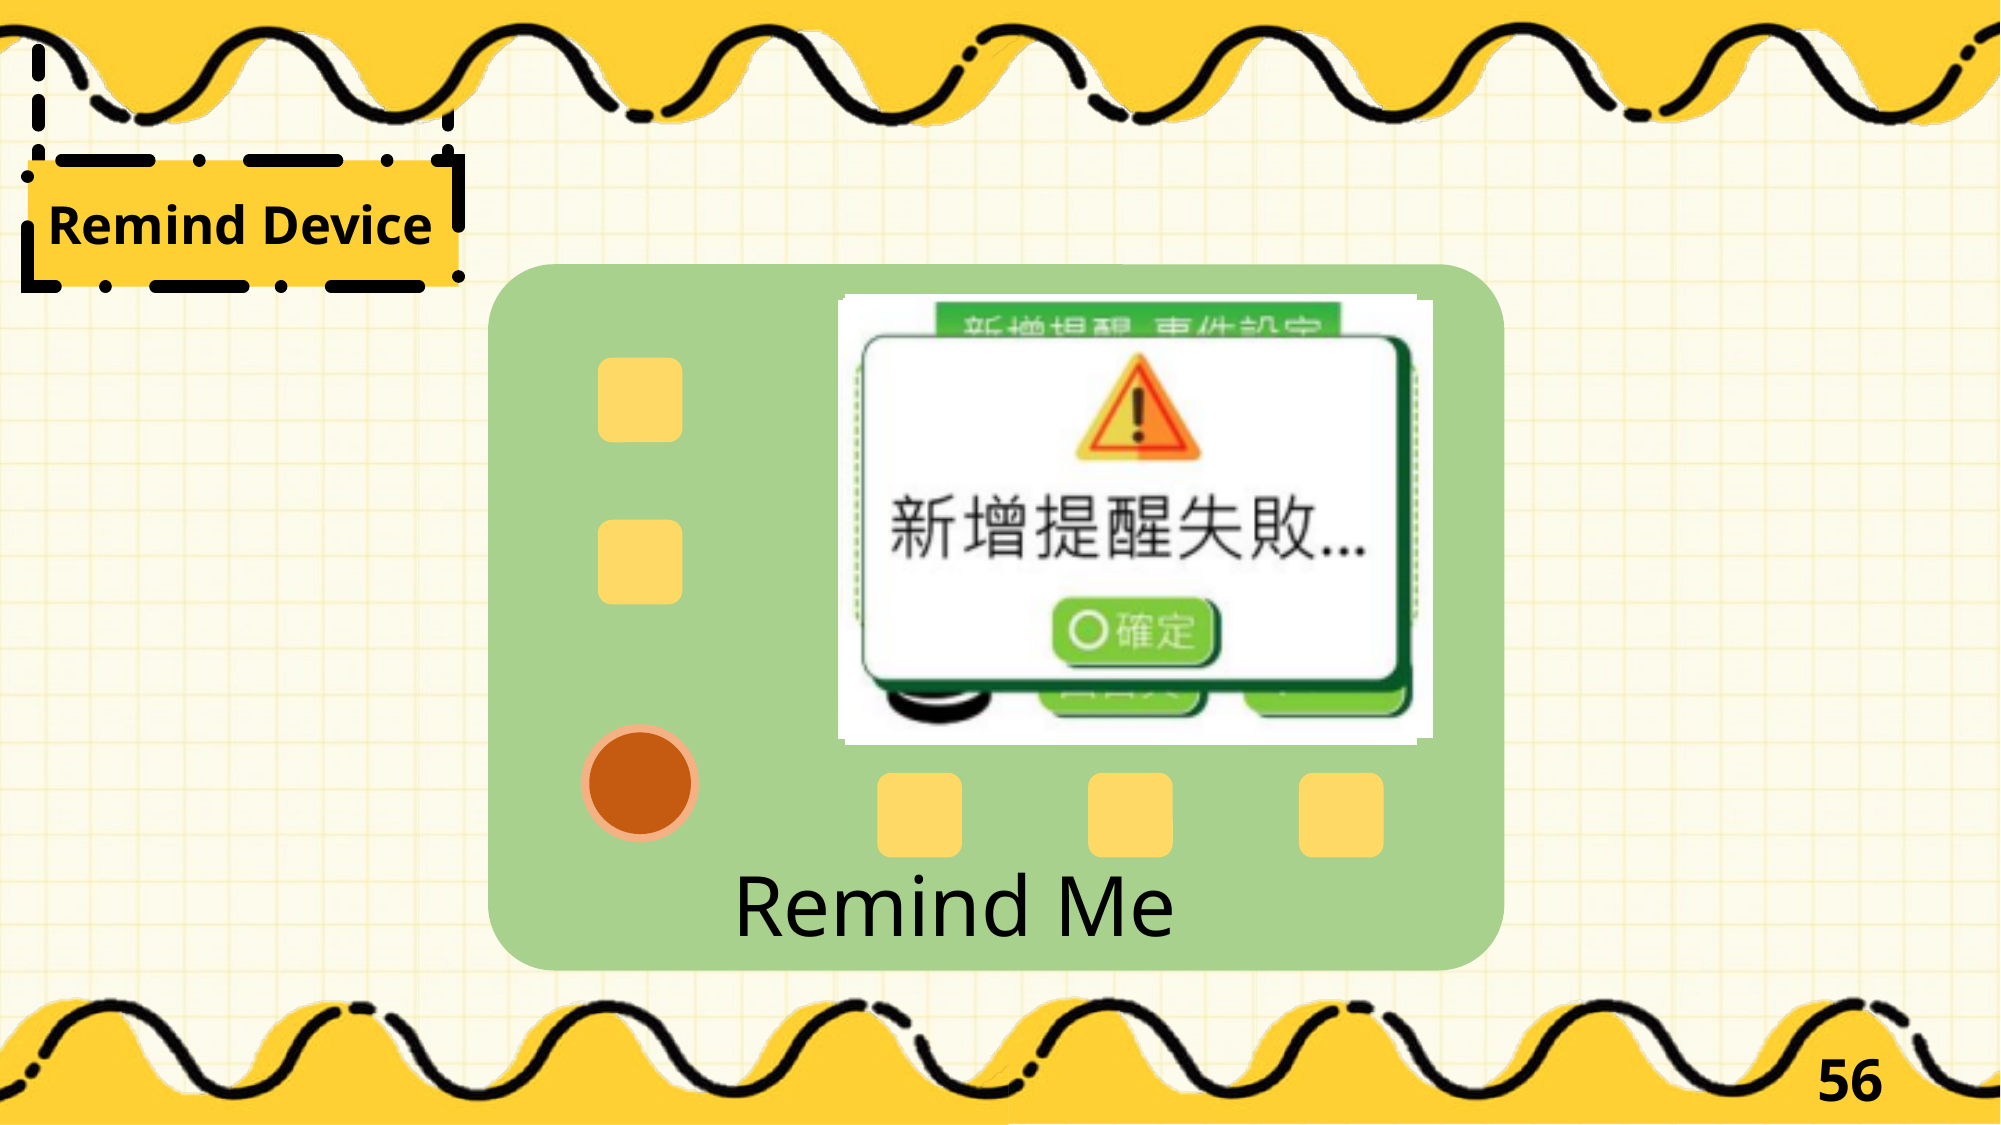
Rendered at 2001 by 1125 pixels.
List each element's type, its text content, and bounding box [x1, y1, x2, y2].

text_box [27, 159, 460, 288]
picture [0, 0, 2001, 1125]
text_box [488, 264, 1505, 971]
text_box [0, 0, 2000, 158]
slide_number 56 [1791, 1041, 1910, 1124]
text_box Remind Device [8, 158, 451, 278]
